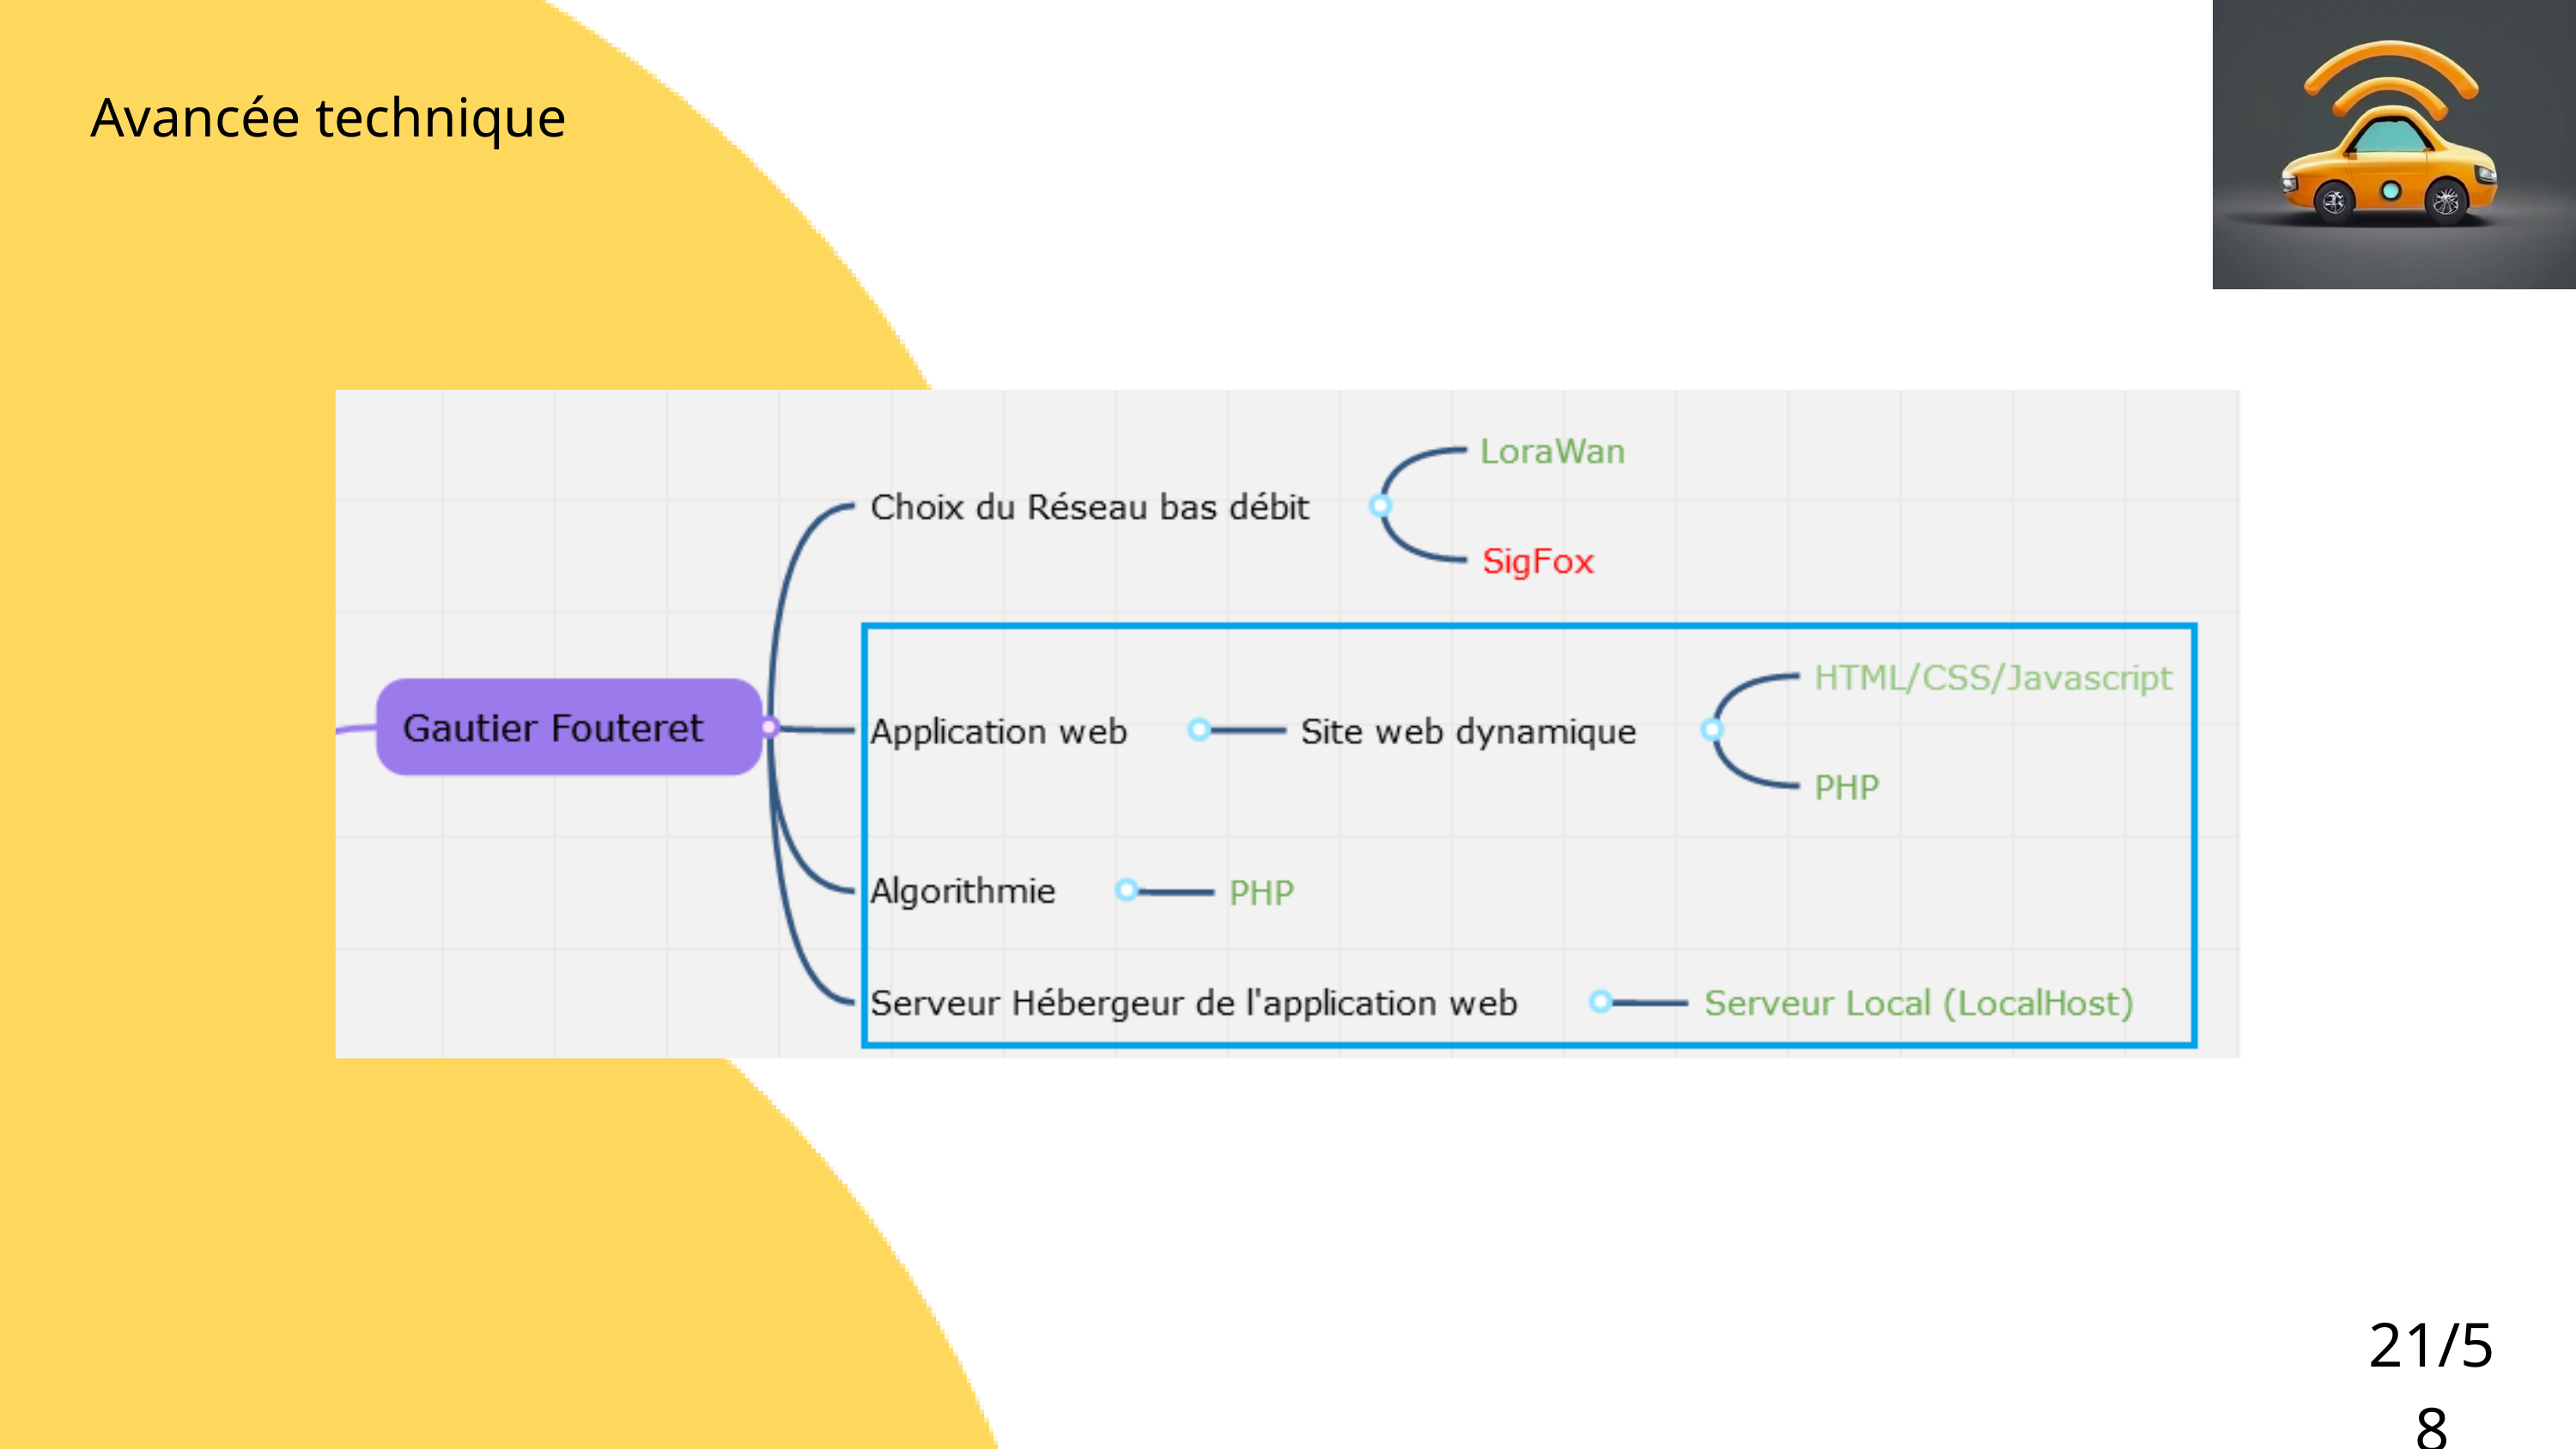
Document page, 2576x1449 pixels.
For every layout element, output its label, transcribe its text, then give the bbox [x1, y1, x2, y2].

text_box Avancée technique [73, 72, 598, 148]
text_box 21/58 [2351, 1294, 2513, 1449]
text_box [335, 390, 2241, 1058]
text_box [2212, 0, 2576, 289]
text_box [0, 0, 1069, 1449]
